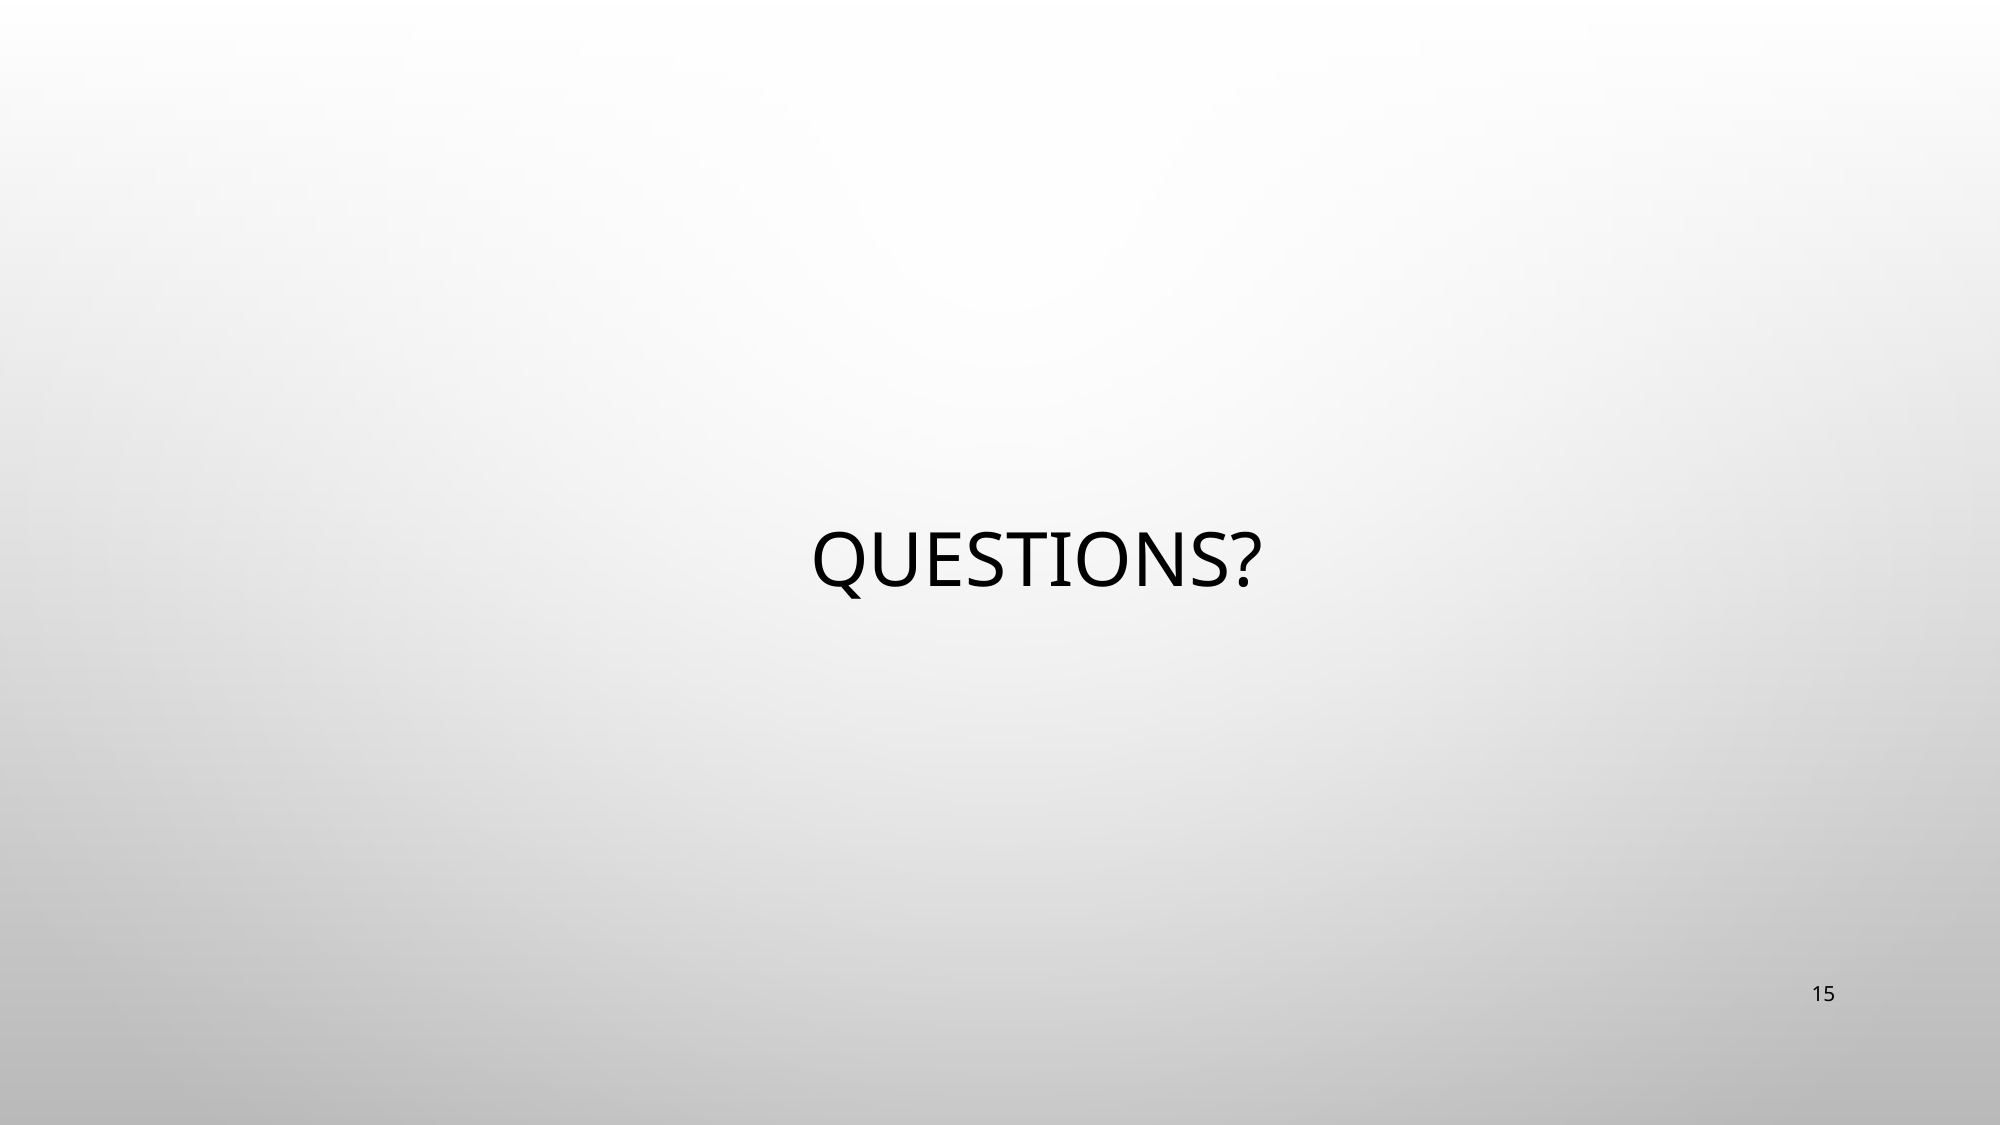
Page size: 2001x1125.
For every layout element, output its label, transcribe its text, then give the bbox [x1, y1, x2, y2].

picture [0, 0, 2000, 1125]
title Questions? [699, 448, 1374, 676]
slide_number 15 [1724, 965, 1851, 1025]
